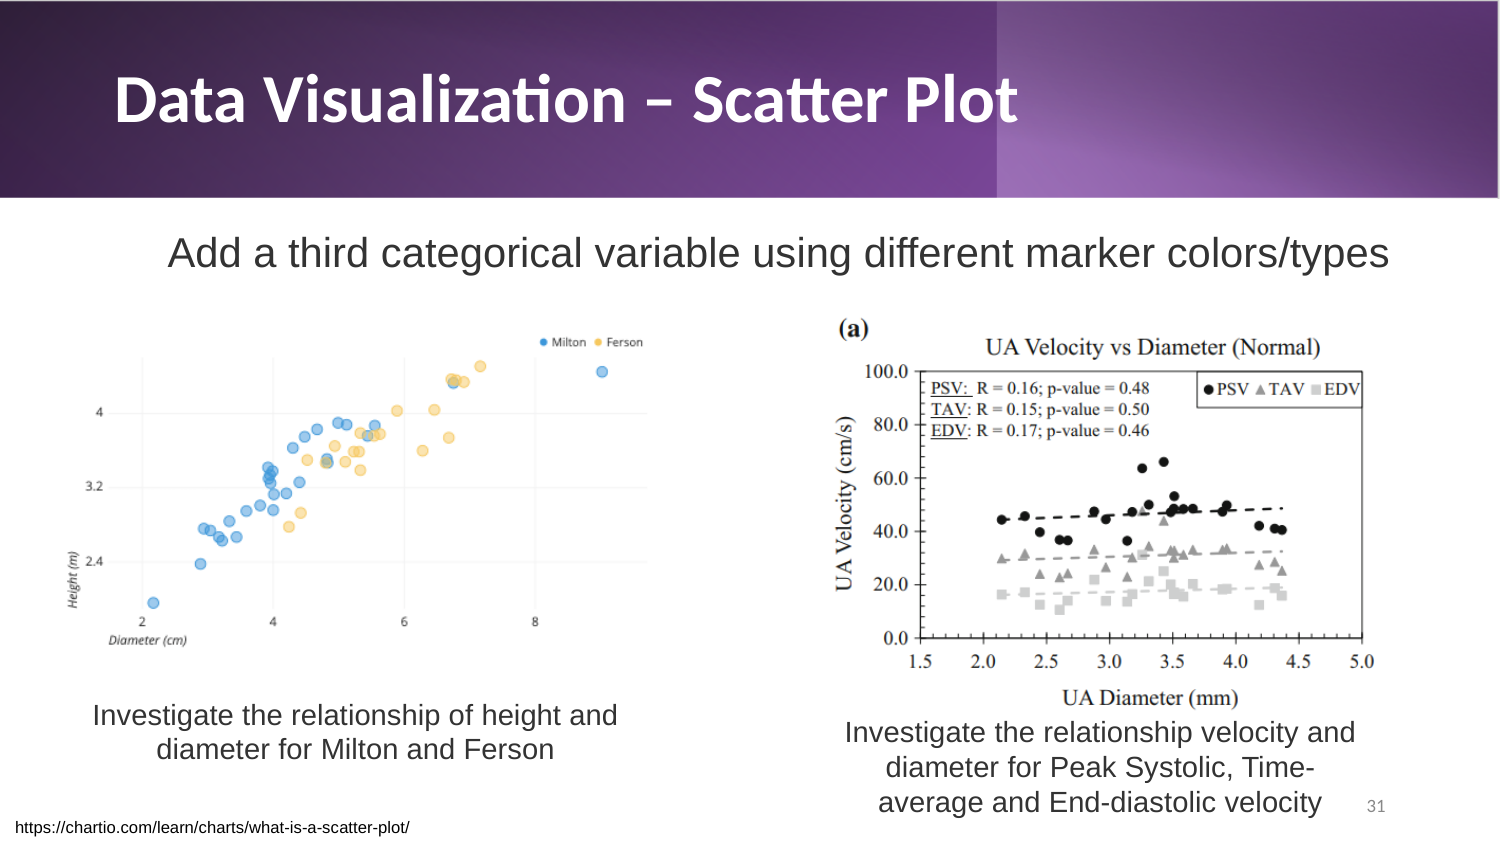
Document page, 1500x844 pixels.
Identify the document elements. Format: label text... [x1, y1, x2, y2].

picture [804, 307, 1398, 724]
text_box Add a third categorical variable using different marker colors/types [111, 218, 1448, 284]
text_box Investigate the relationship velocity and diameter for Peak Systolic, Time-average and End-diastolic velocity [819, 732, 1382, 826]
picture [49, 307, 662, 667]
slide_number 31 [1059, 782, 1397, 827]
picture [0, 0, 1500, 199]
text_box Investigate the relationship of height and diameter for Milton and Ferson [74, 688, 637, 774]
text_box https://chartio.com/learn/charts/what-is-a-scatter-plot/ [0, 809, 750, 844]
